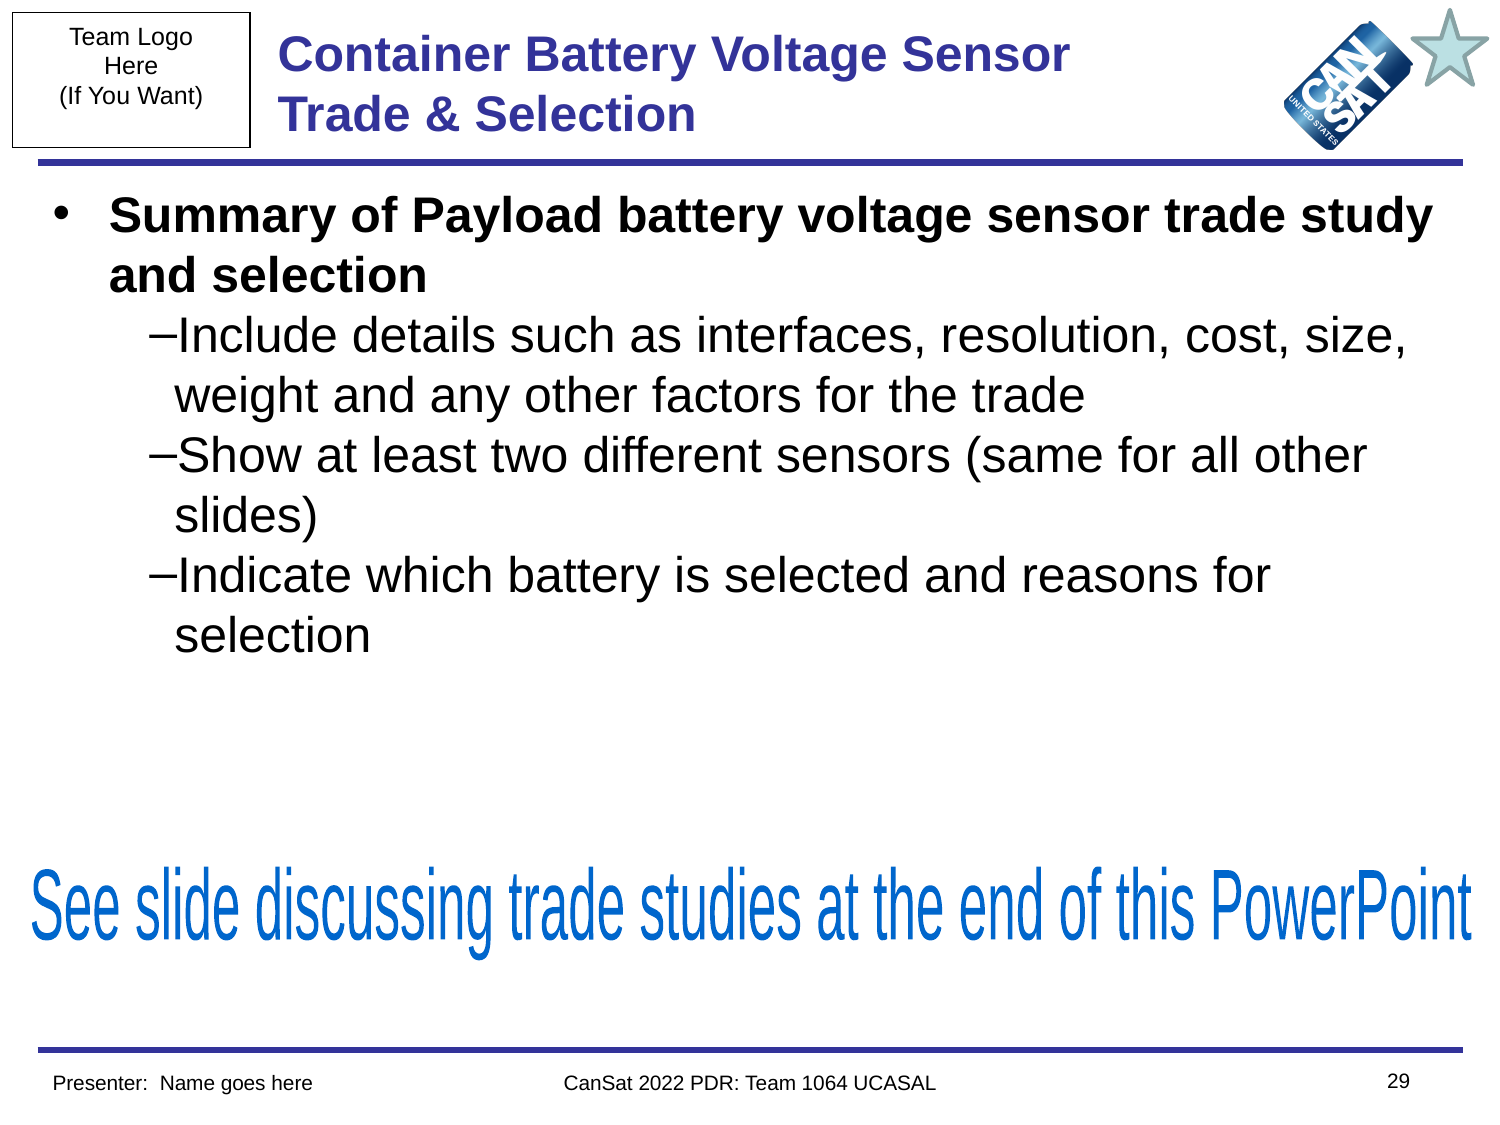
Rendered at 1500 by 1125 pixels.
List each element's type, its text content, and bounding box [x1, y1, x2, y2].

picture [1284, 21, 1413, 150]
list Summary of Payload battery voltage sensor trade study and selection Include details such as interfaces, resolution, cost, size, weight and any other factors for the trade Show at least two different sensors (same for all other slides) Indicate which battery is selected and reasons for selection [37, 174, 1463, 1025]
text_box Presenter: Name goes here [37, 1062, 413, 1103]
footer CanSat 2022 PDR: Team 1064 UCASAL [450, 1062, 1050, 1103]
title Container Battery Voltage Sensor Trade & Selection [262, 12, 1238, 150]
slide_number ‹#› [1312, 1059, 1425, 1100]
text_box [1412, 9, 1488, 85]
